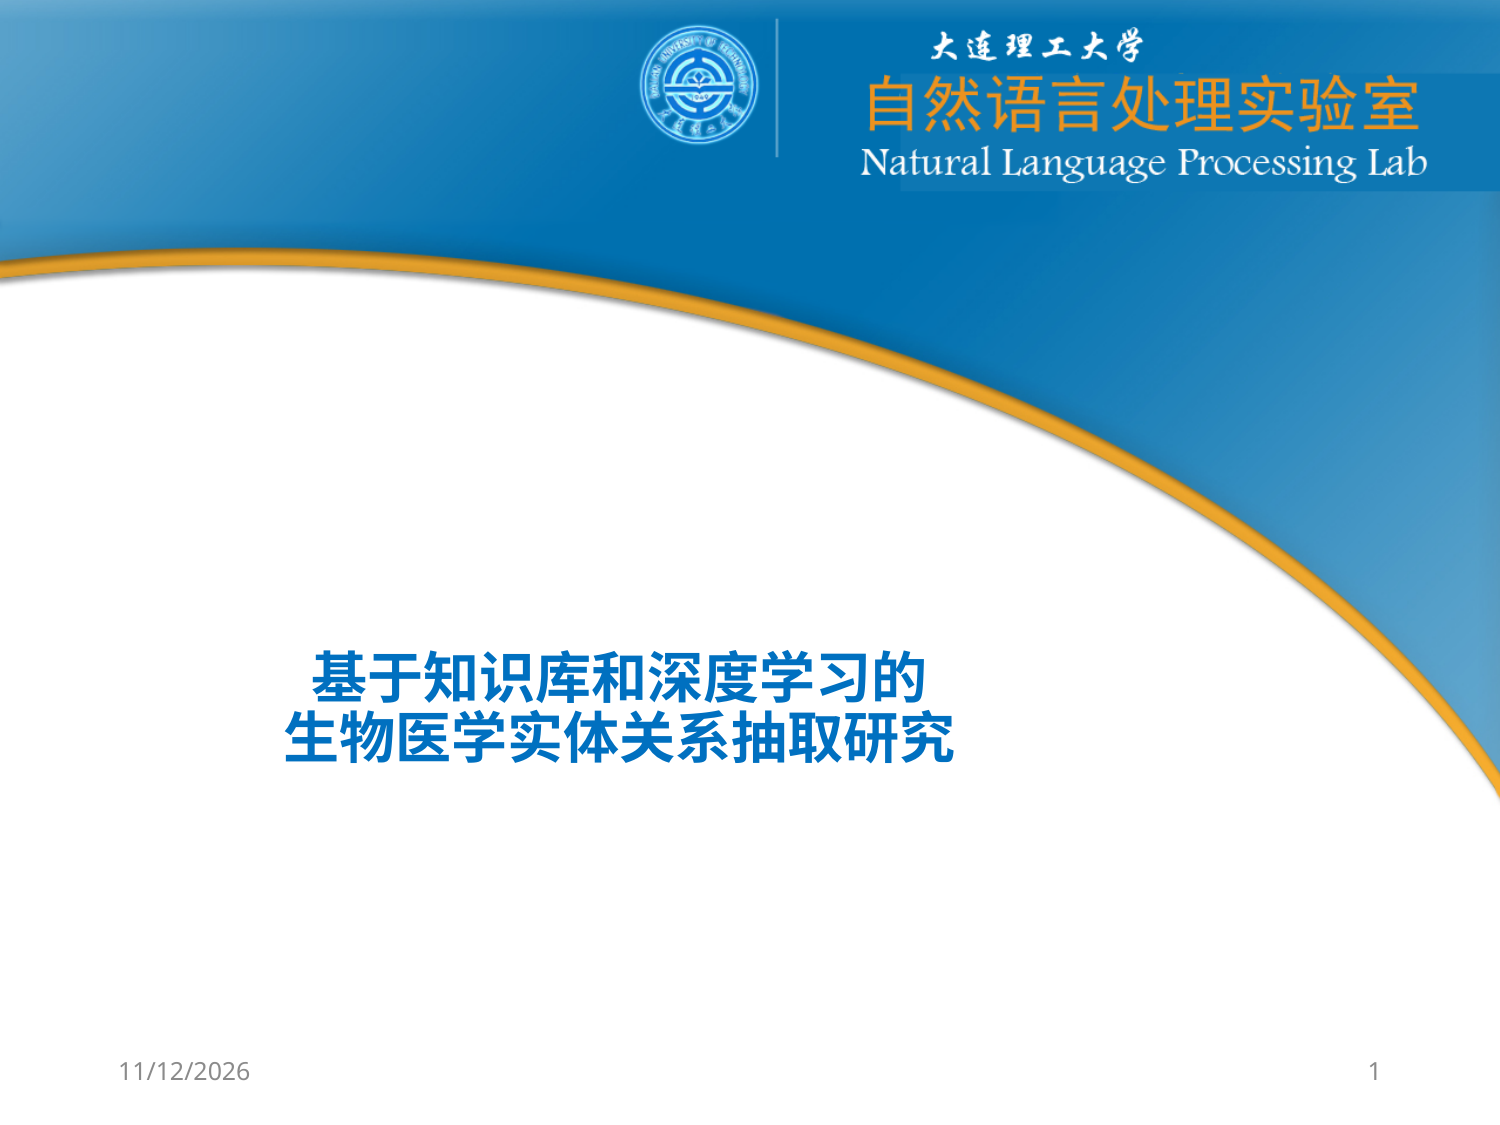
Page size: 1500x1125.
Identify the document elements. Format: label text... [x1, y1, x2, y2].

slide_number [103, 1042, 441, 1103]
title 基于知识库和深度学习的 生物医学实体关系抽取研究 [45, 642, 1195, 779]
picture [0, 0, 1500, 1125]
slide_number 1 [1059, 1042, 1397, 1103]
